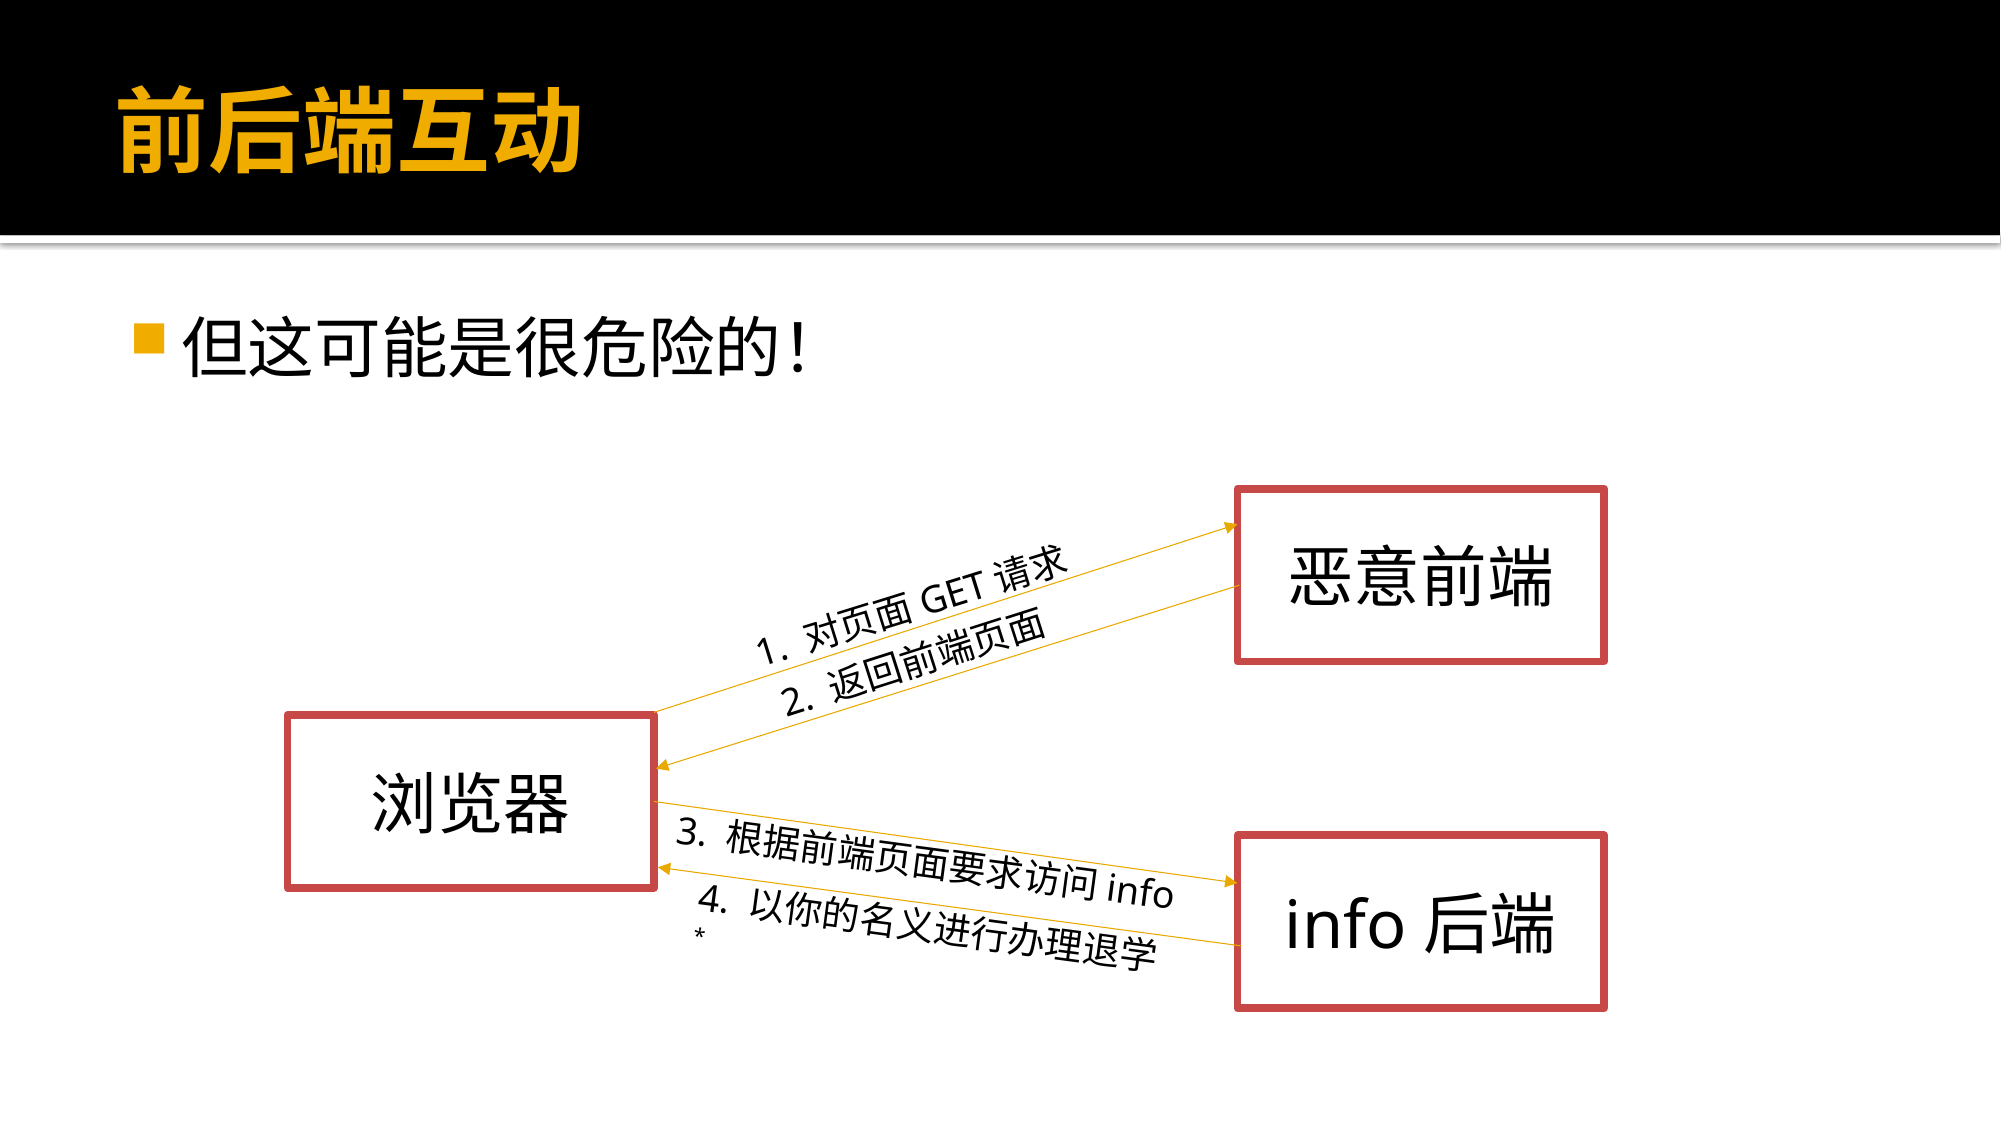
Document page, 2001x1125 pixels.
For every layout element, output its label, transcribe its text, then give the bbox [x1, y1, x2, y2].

title 前后端互动 [99, 25, 1900, 231]
text_box 浏览器 [284, 711, 658, 892]
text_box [655, 585, 1240, 769]
text_box info后端 [1234, 831, 1608, 1012]
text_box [654, 801, 1238, 868]
text_box 4. 以你的名义进行办理退学* [674, 955, 1177, 1034]
text_box 3. 根据前端页面要求访问info [1246, 874, 1306, 942]
list 但这可能是很危险的！ [99, 291, 1900, 1050]
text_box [657, 867, 1242, 946]
text_box 恶意前端 [1234, 485, 1608, 665]
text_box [654, 524, 1238, 585]
